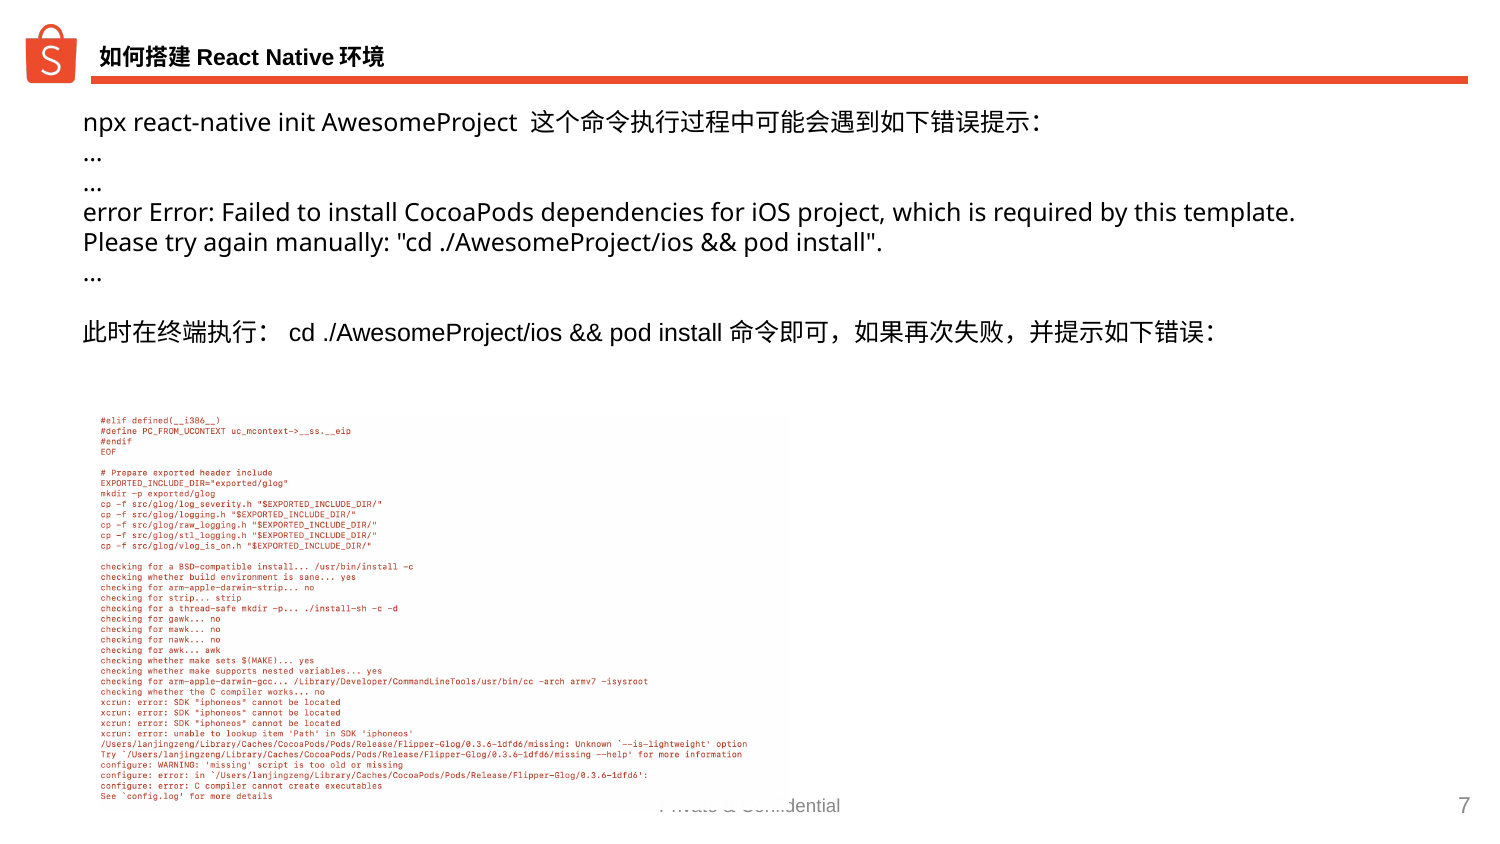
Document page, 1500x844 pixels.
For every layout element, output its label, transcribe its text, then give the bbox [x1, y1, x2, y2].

text_box Private & Confidential [502, 787, 998, 822]
text_box npx react-native init AwesomeProject 这个命令执行过程中可能会遇到如下错误提示： … … error Error: Failed to install CocoaPods dependencies for iOS project, which is required by this template. Please try again manually: "cd ./AwesomeProject/ios && pod install". … 此时在终端执行：cd ./AwesomeProject/ios && pod install命令即可，如果再次失败，并提示如下错误： [77, 100, 1500, 487]
picture [99, 415, 789, 811]
title 如何搭建React Native环境 [90, 7, 1413, 80]
slide_number ‹#› [1452, 554, 1476, 844]
picture [25, 24, 81, 86]
